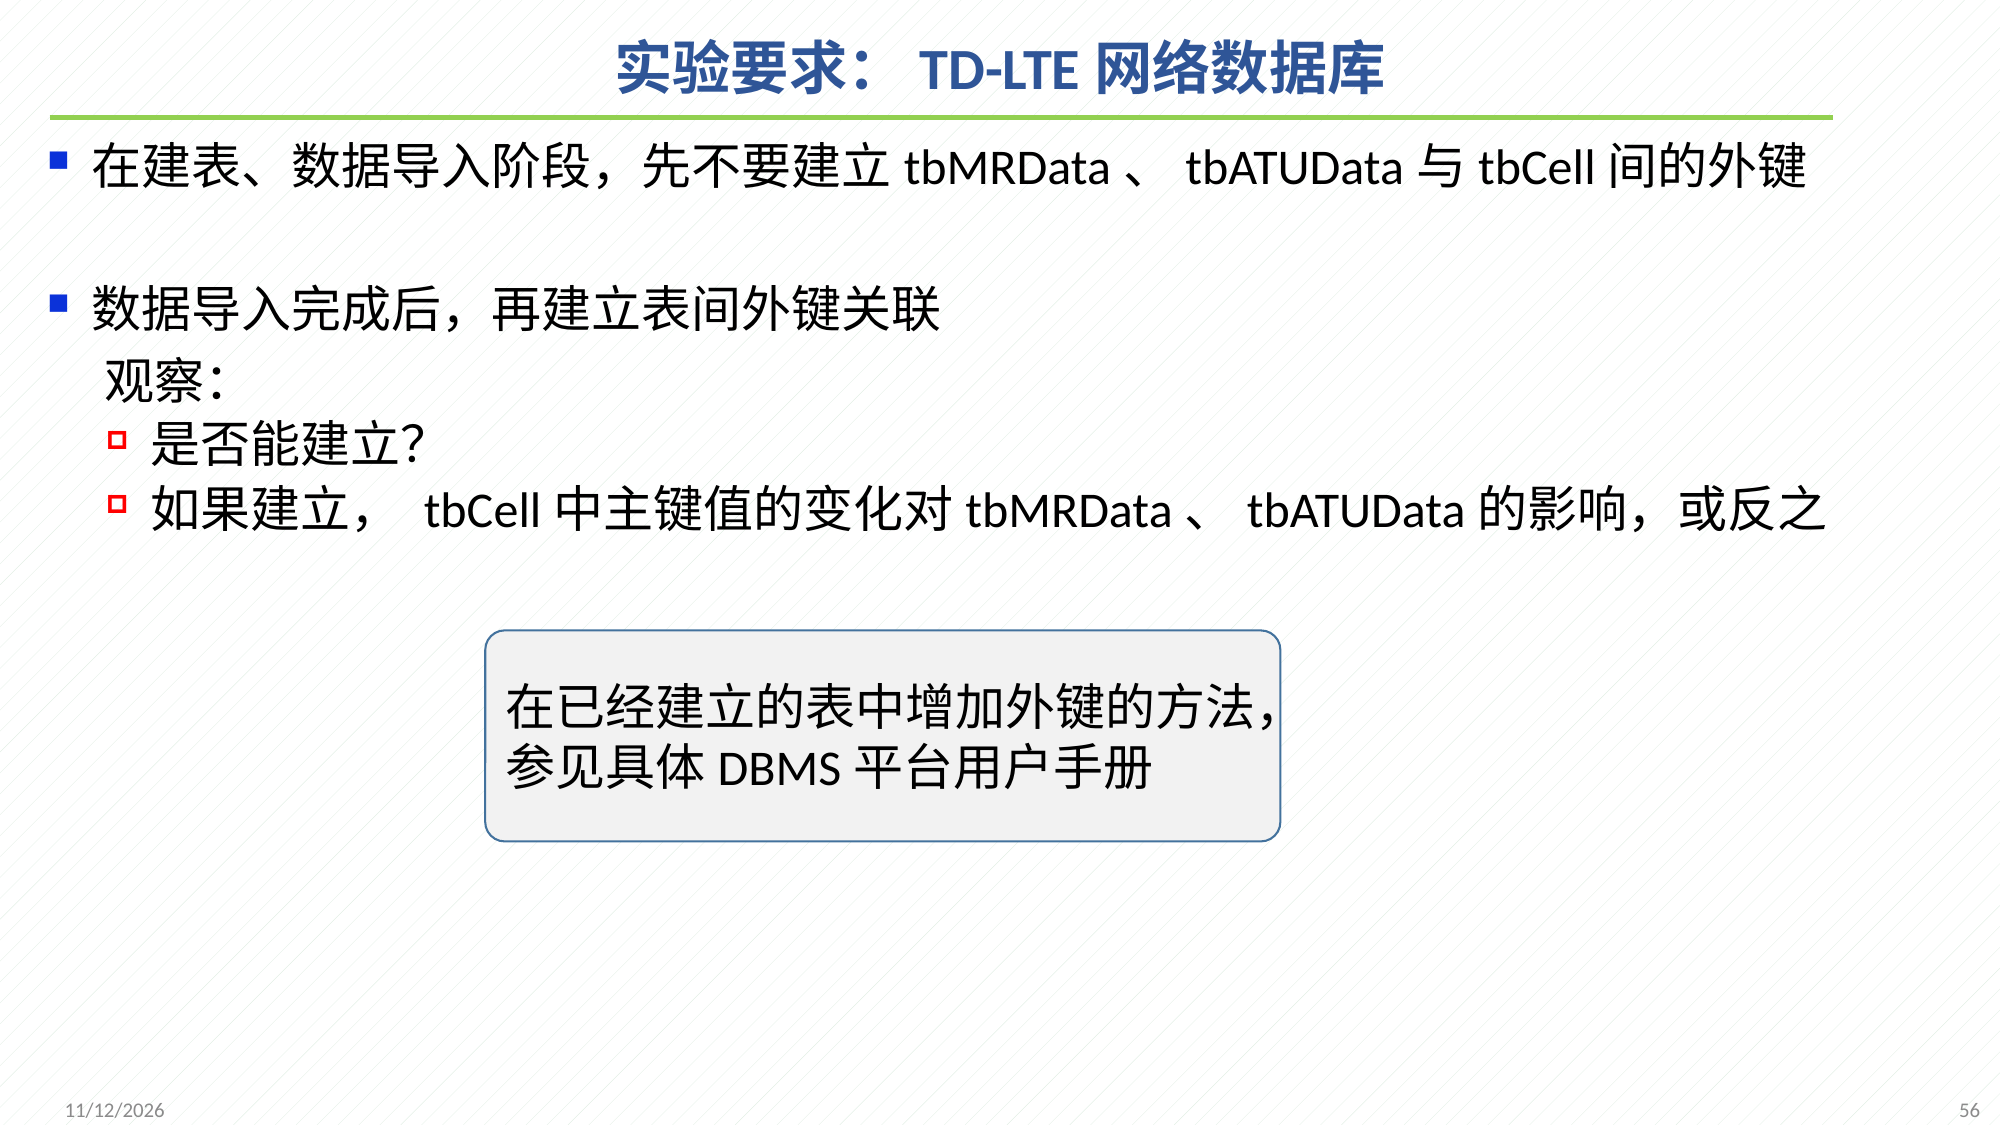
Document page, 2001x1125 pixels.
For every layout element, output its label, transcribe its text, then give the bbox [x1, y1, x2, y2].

list 在建表、数据导入阶段，先不要建立tbMRData、tbATUData与tbCell间的外键 数据导入完成后，再建立表间外键关联 观察： 是否能建立？ 如果建立， tbCell中主键值的变化对tbMRData、tbATUData的影响，或反之 [32, 126, 1974, 1081]
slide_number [49, 1079, 500, 1125]
slide_number 56 [1545, 1079, 1996, 1125]
title 实验要求：TD-LTE网络数据库 [50, 13, 1949, 126]
text_box 在已经建立的表中增加外键的方法，参见具体DBMS平台用户手册 [484, 629, 1282, 843]
